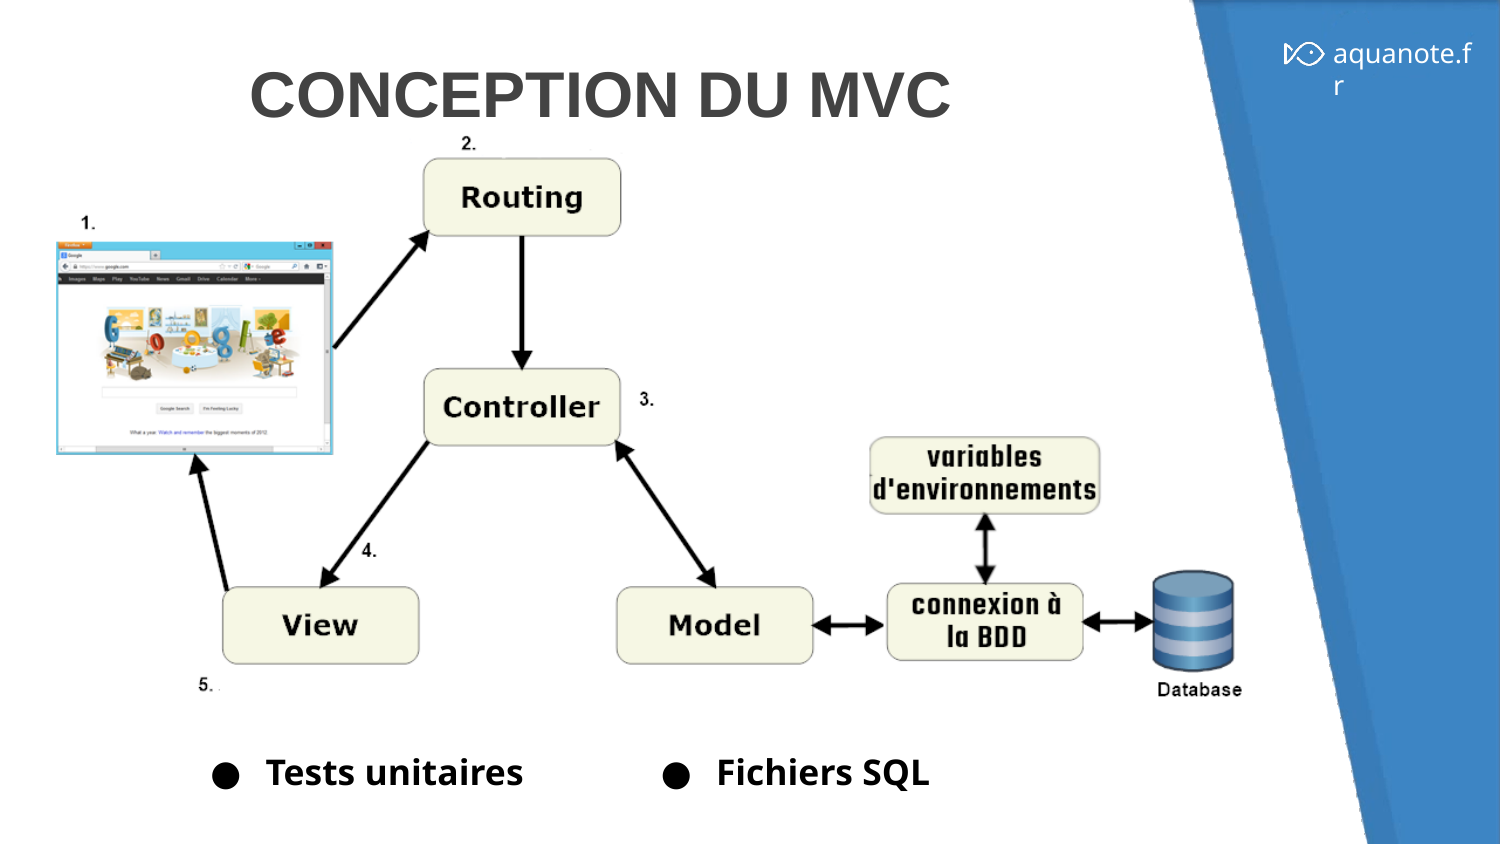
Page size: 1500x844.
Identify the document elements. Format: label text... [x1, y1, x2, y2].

picture [54, 0, 1500, 844]
text_box CONCEPTION DU MVC [7, 37, 1183, 146]
